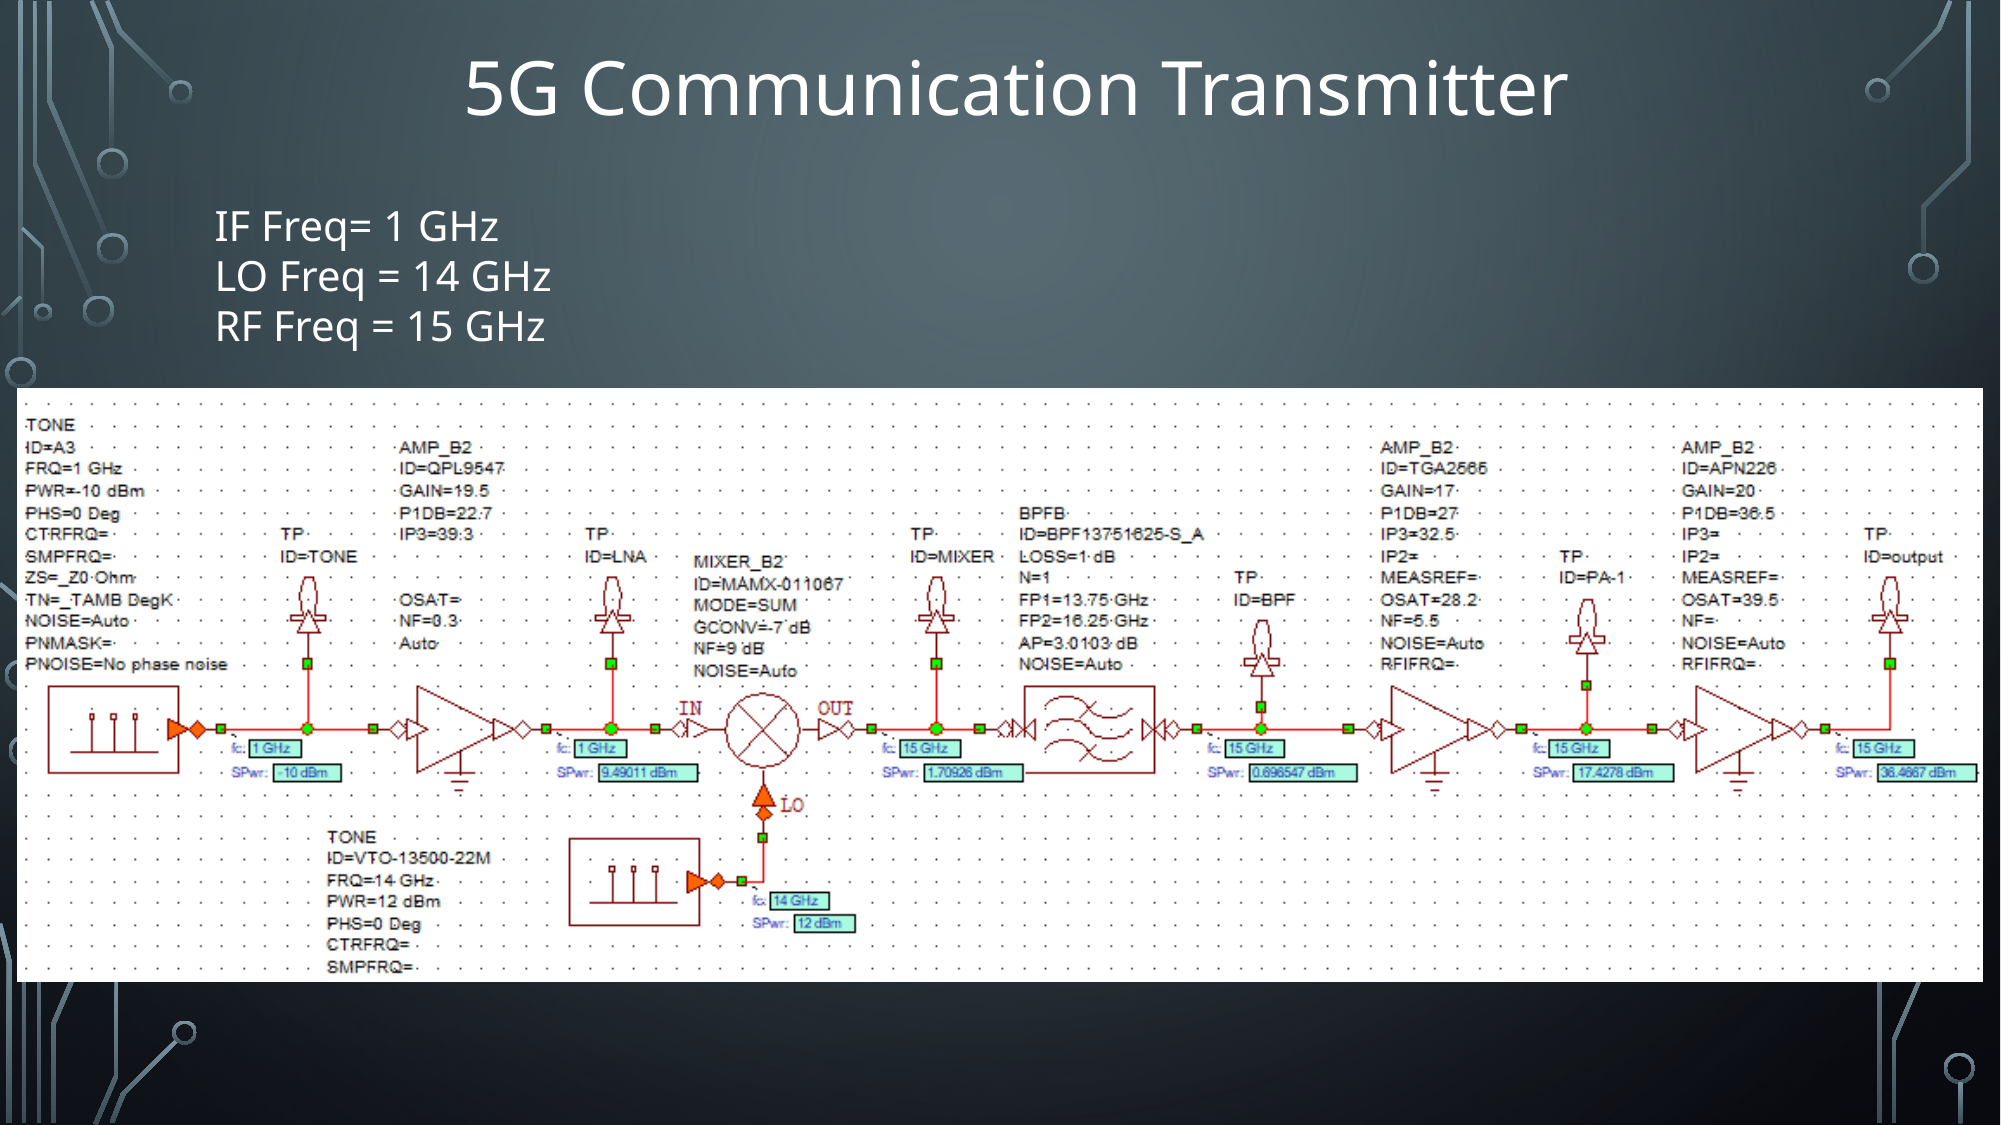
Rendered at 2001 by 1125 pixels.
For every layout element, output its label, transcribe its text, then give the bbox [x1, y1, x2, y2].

picture [17, 388, 1983, 983]
title 5G Communication Transmitter [449, 16, 1681, 156]
text_box IF Freq= 1 GHz LO Freq = 14 GHz RF Freq = 15 GHz [199, 192, 650, 388]
